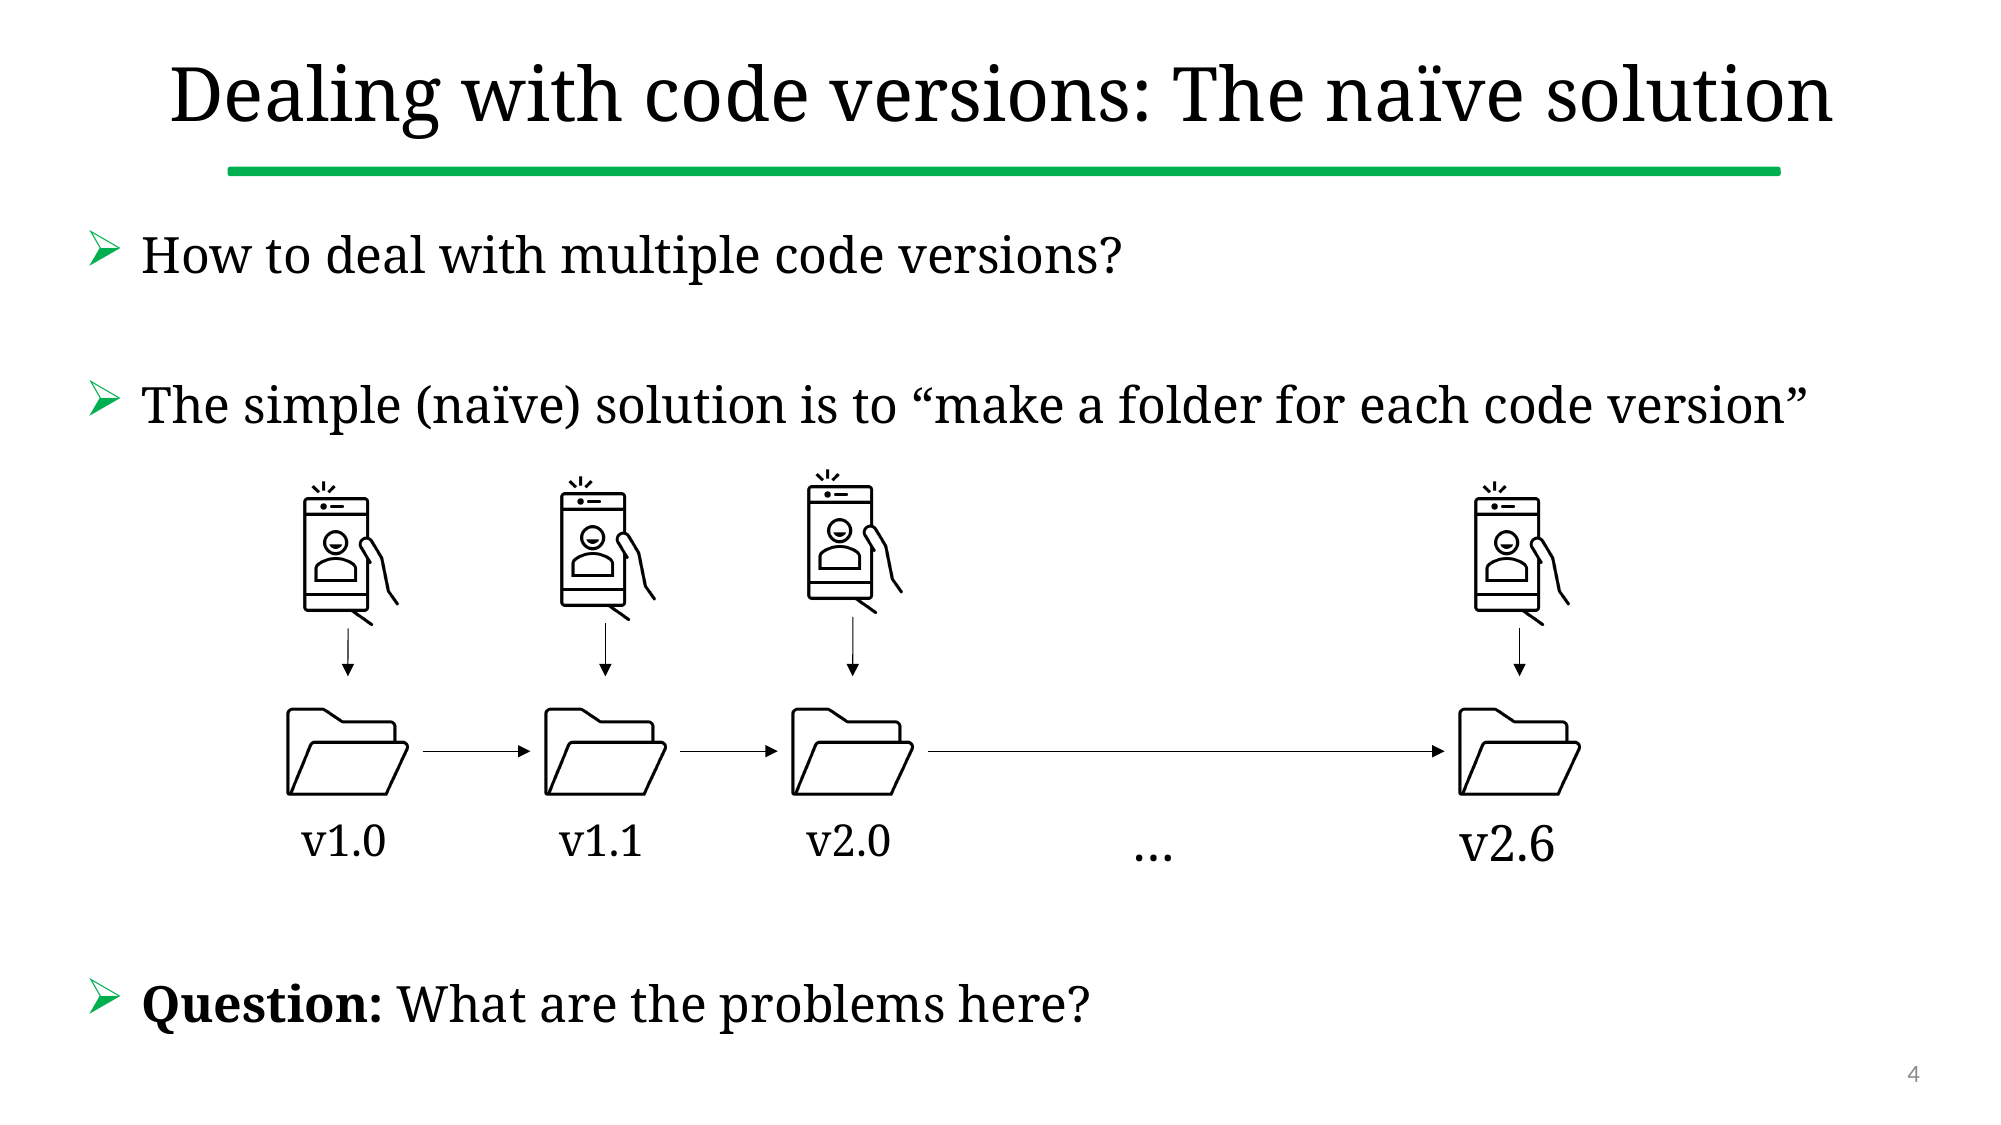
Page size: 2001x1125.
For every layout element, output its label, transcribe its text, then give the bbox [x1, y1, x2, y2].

picture [1444, 676, 1595, 827]
picture [1444, 478, 1595, 629]
slide_number 4 [1412, 1042, 1936, 1103]
picture [272, 676, 423, 827]
text_box … [1117, 810, 1242, 884]
picture [777, 676, 928, 827]
text_box v2.6 [1444, 827, 1595, 884]
picture [273, 478, 424, 629]
title Dealing with code versions: The naïve solution [70, 26, 1936, 168]
text_box v1.0 [286, 827, 410, 884]
list How to deal with multiple code versions? The simple (naïve) solution is to “make a folder for each code version” Question: What are the problems here? [70, 223, 1838, 1079]
text_box v2.0 [791, 827, 915, 884]
picture [777, 466, 928, 617]
text_box v1.1 [543, 827, 667, 884]
picture [530, 473, 681, 624]
picture [530, 676, 681, 827]
